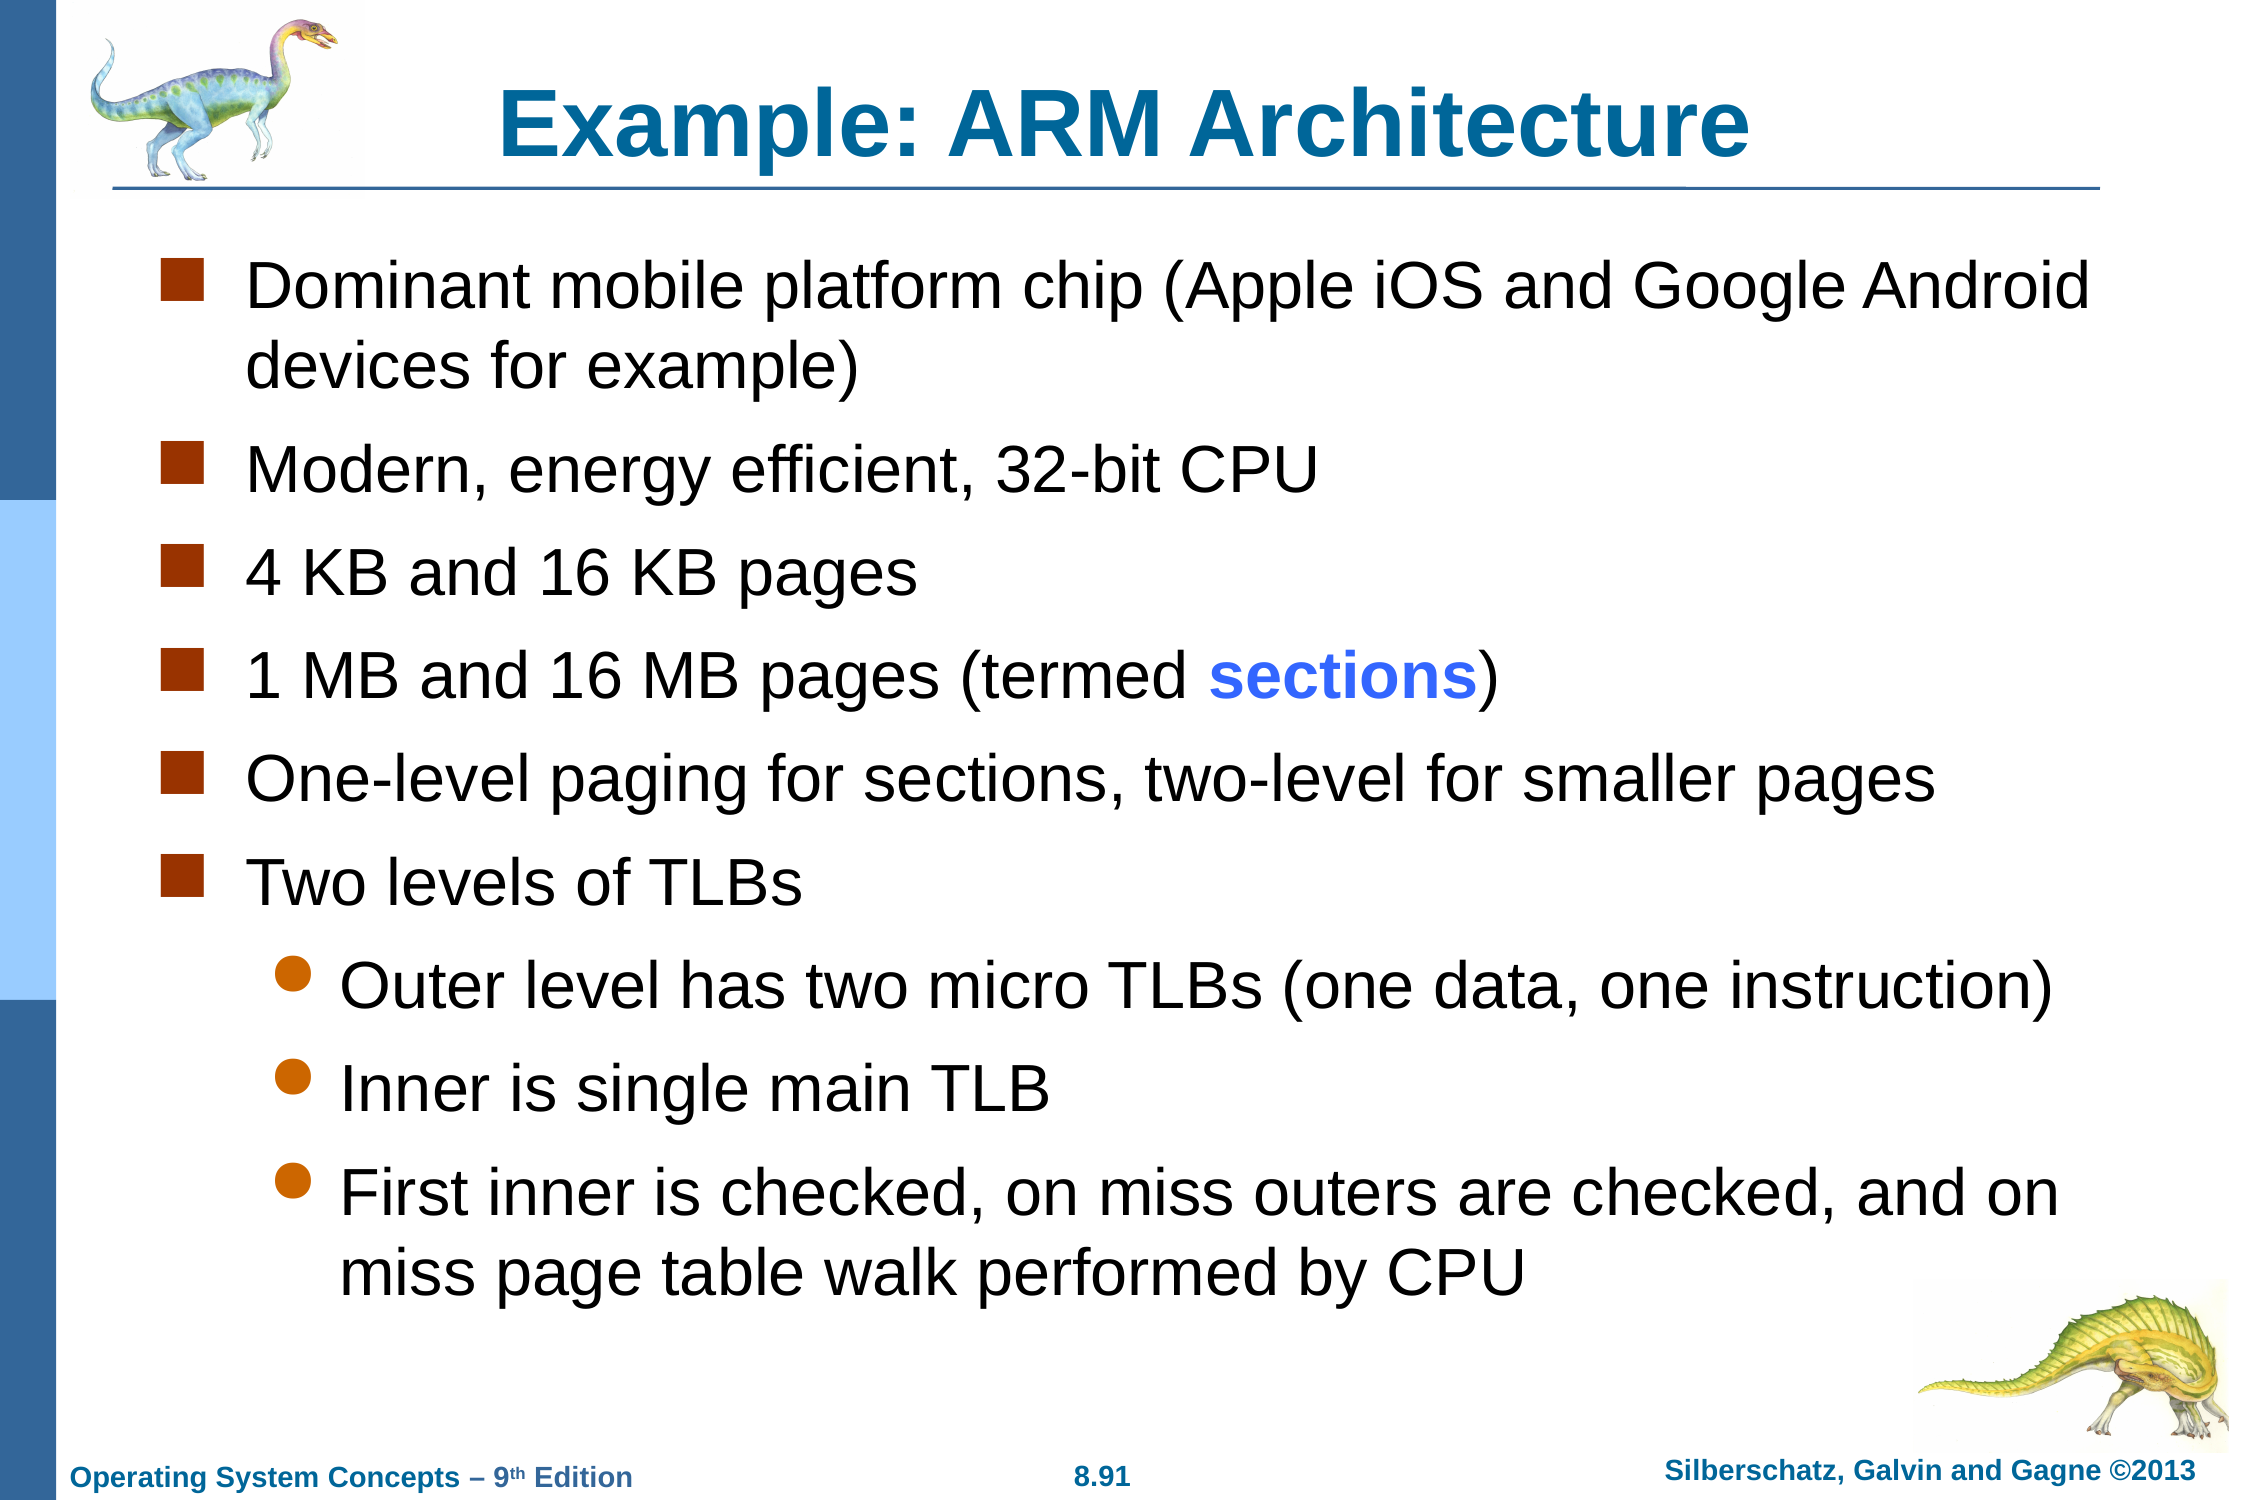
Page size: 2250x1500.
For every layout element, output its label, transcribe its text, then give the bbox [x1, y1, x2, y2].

picture [70, 0, 365, 199]
list Dominant mobile platform chip (Apple iOS and Google Android devices for example) Modern, energy efficient, 32-bit CPU 4 KB and 16 KB pages 1 MB and 16 MB pages (termed sections) One-level paging for sections, two-level for smaller pages Two levels of TLBs Outer level has two micro TLBs (one data, one instruction) Inner is single main TLB First inner is checked, on miss outers are checked, and on miss page table walk performed by CPU [144, 231, 2170, 1223]
title Example: ARM Architecture [112, 60, 2138, 187]
picture [1913, 1279, 2229, 1453]
